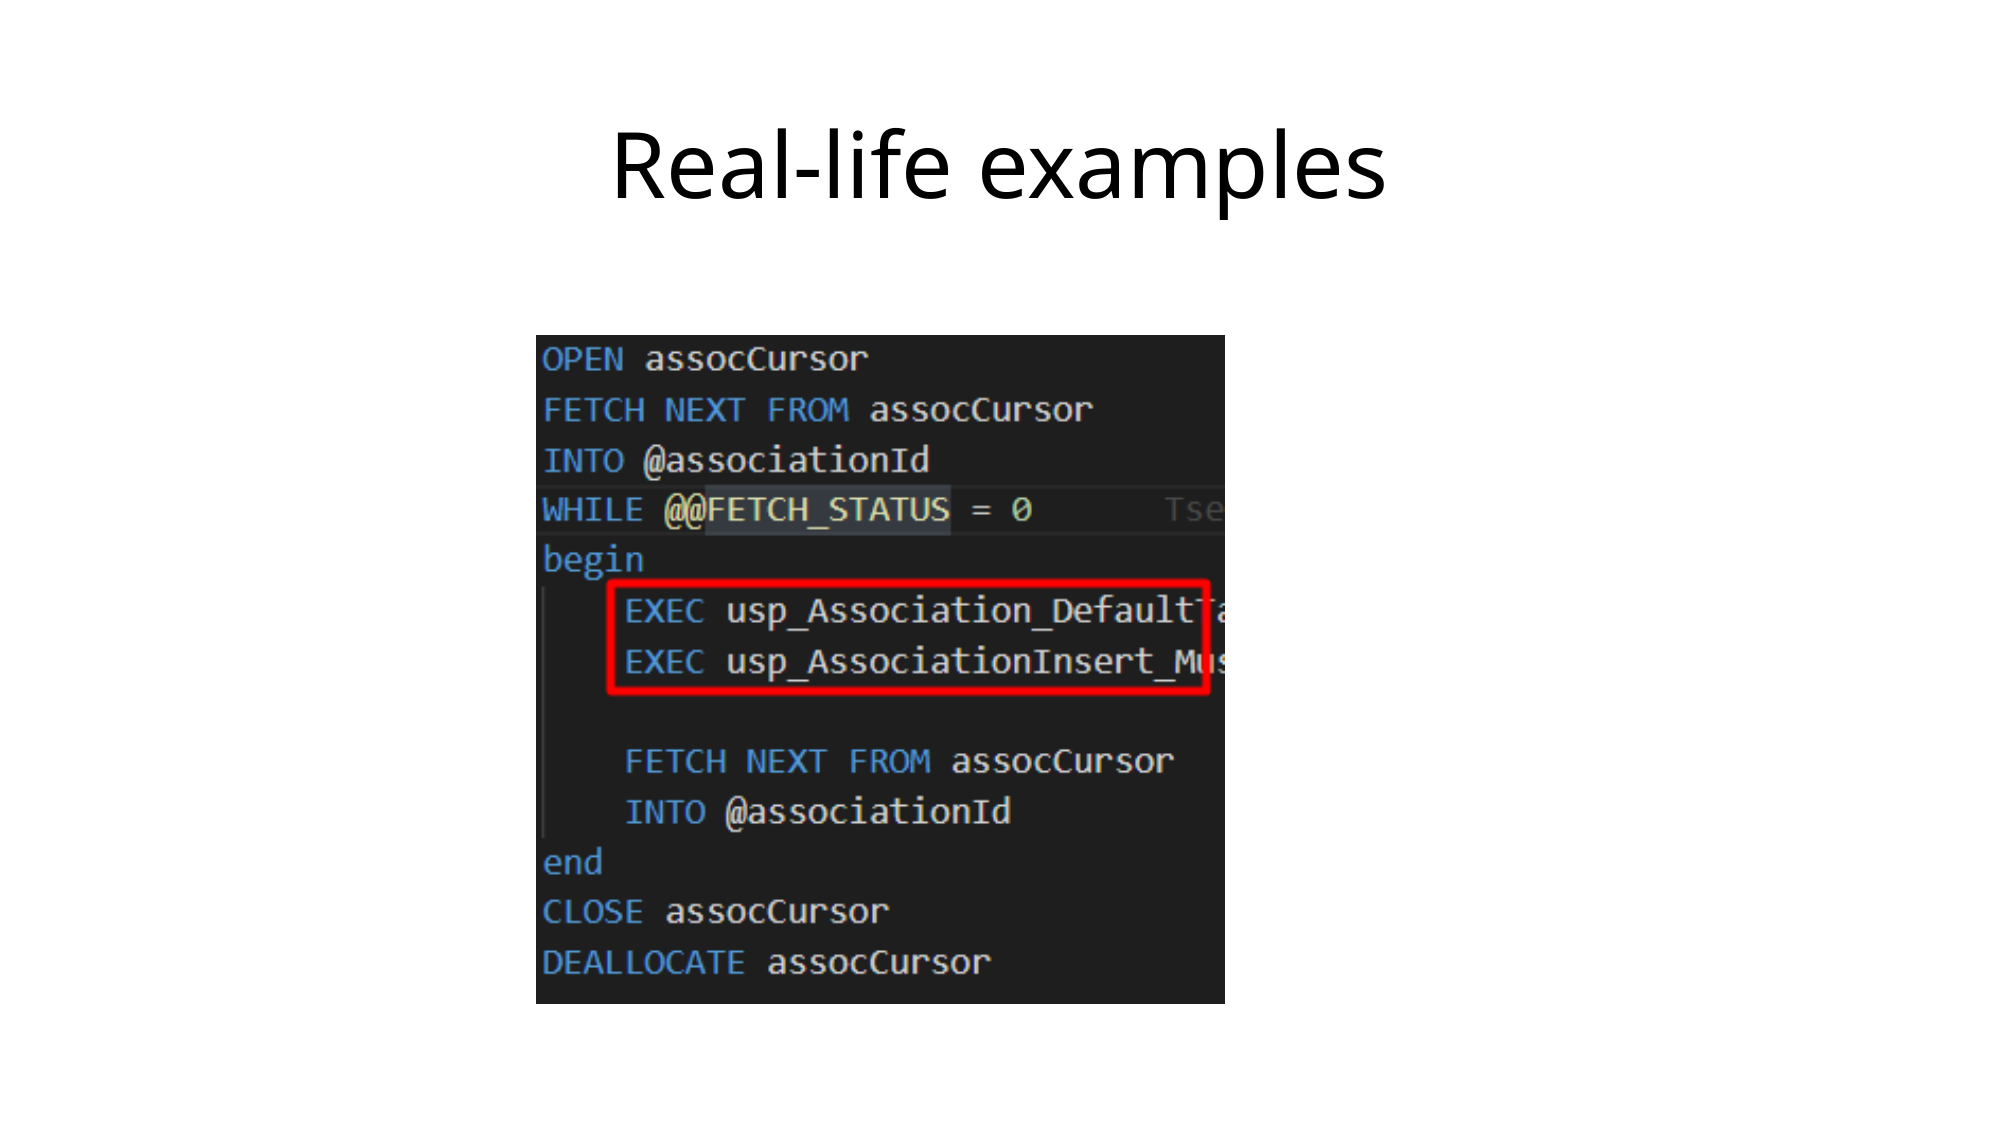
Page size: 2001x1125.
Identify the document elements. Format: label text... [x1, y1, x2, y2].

title Real-life examples [137, 59, 1863, 278]
picture [536, 335, 1225, 1005]
